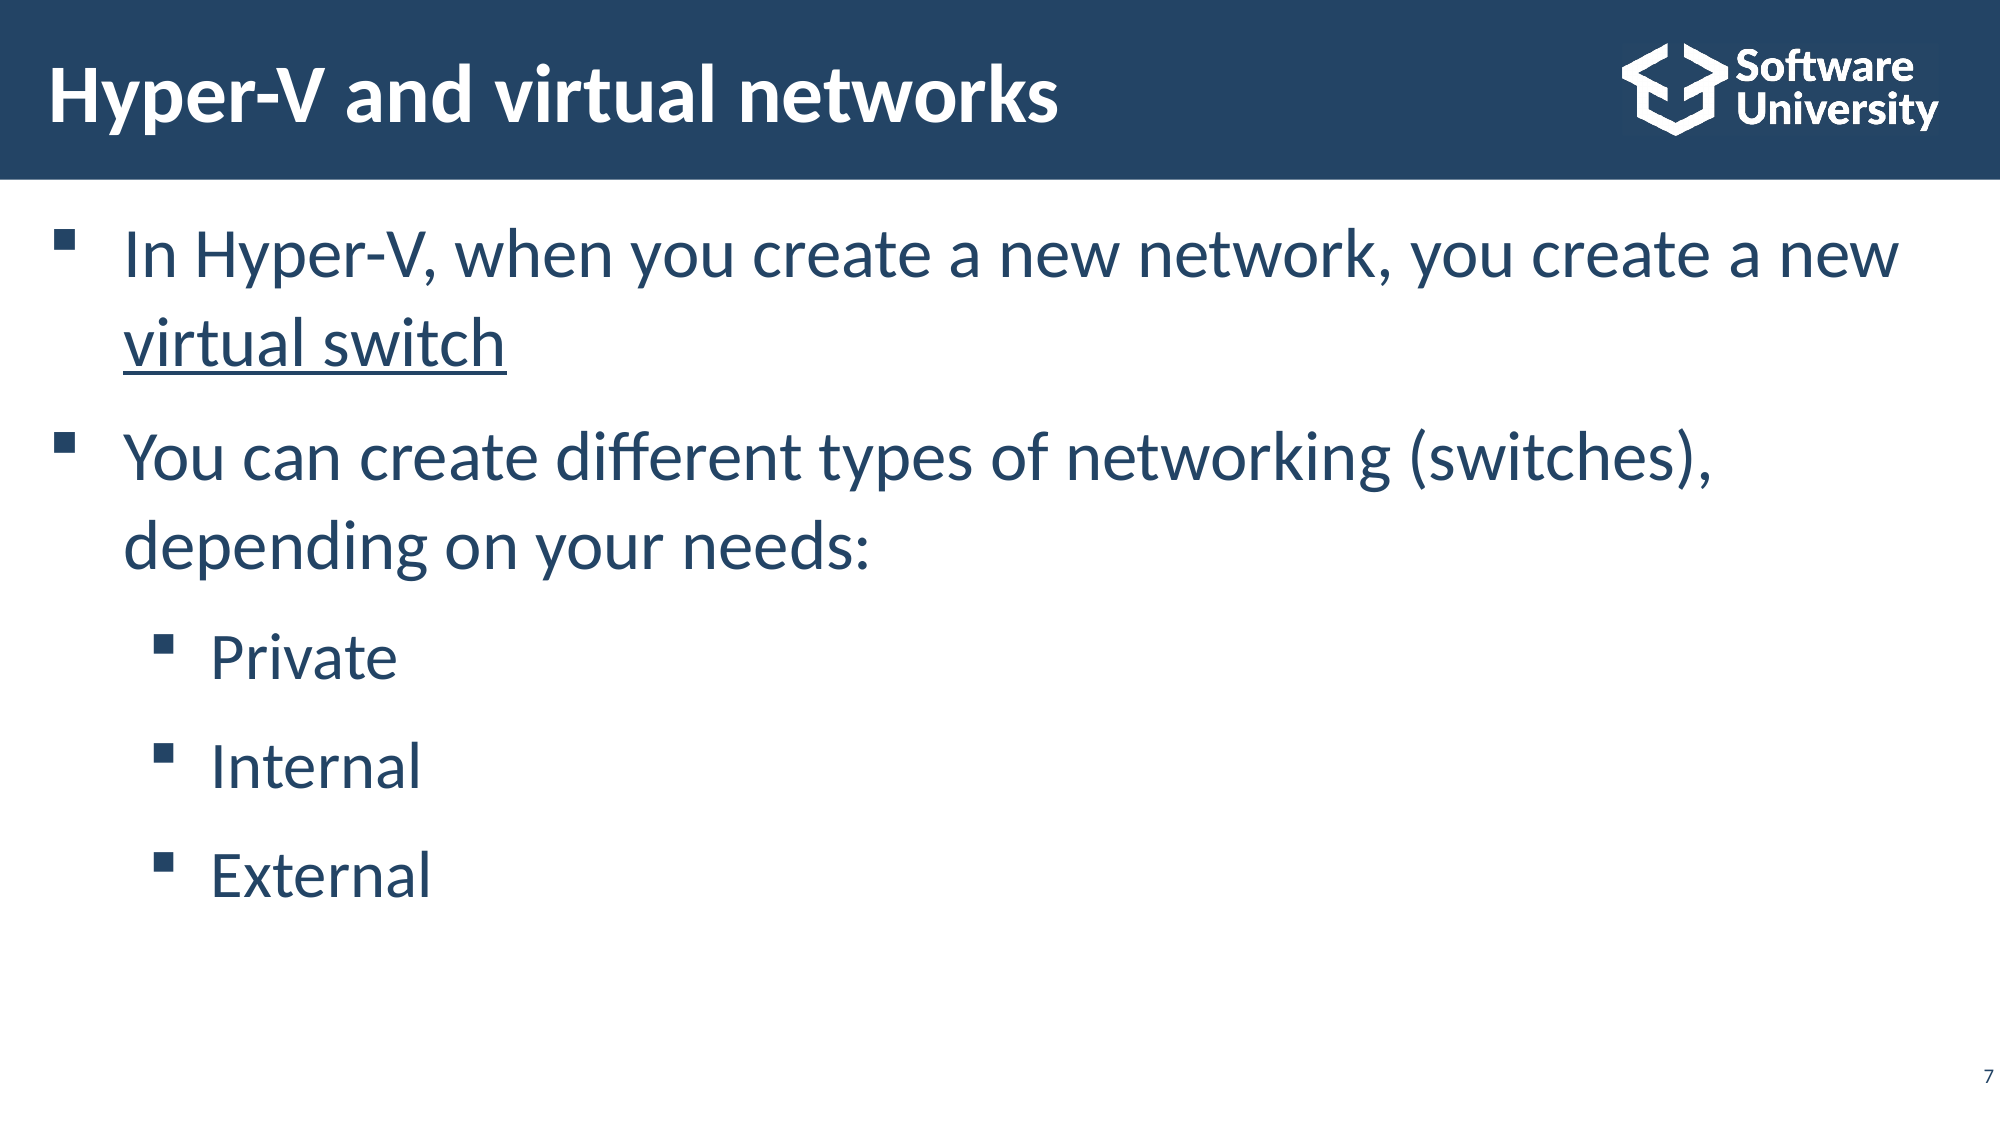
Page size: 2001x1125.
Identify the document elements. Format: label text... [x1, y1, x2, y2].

slide_number 7 [1929, 1049, 2000, 1100]
title Hyper-V and virtual networks [31, 16, 1591, 162]
picture [1622, 43, 1939, 136]
list In Hyper-V, when you create a new network, you create a new virtual switch You can create different types of networking (switches), depending on your needs: Private Internal External [30, 196, 1970, 1050]
